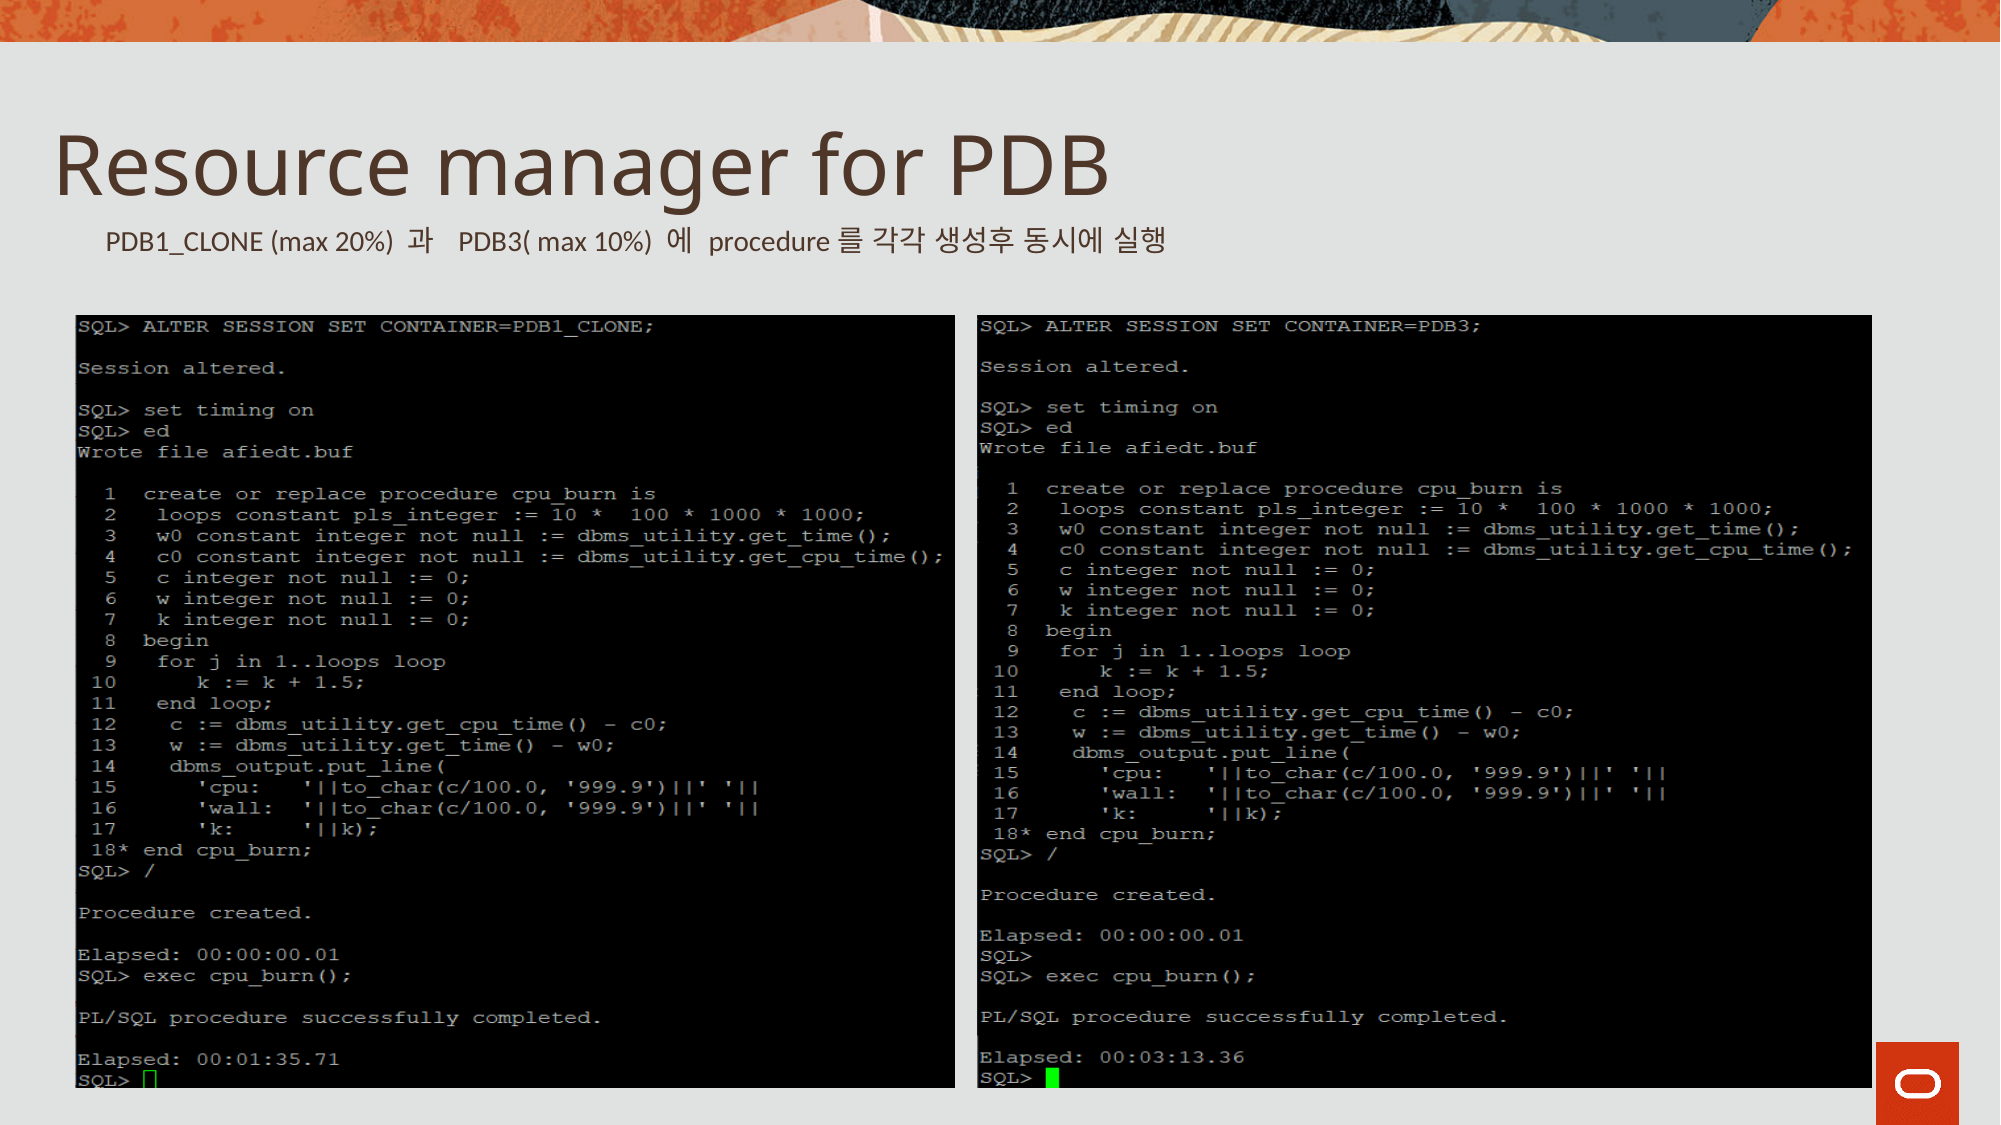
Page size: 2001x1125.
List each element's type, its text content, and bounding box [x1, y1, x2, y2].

title Resource manager for PDB [52, 59, 1925, 278]
picture [75, 315, 955, 1088]
picture [1876, 1042, 1959, 1125]
text_box PDB1_CLONE (max 20%) 과 PDB3( max 10%) 에 procedure를 각각 생성후 동시에 실행 [105, 226, 1030, 264]
picture [0, 0, 2000, 42]
picture [977, 315, 1872, 1088]
